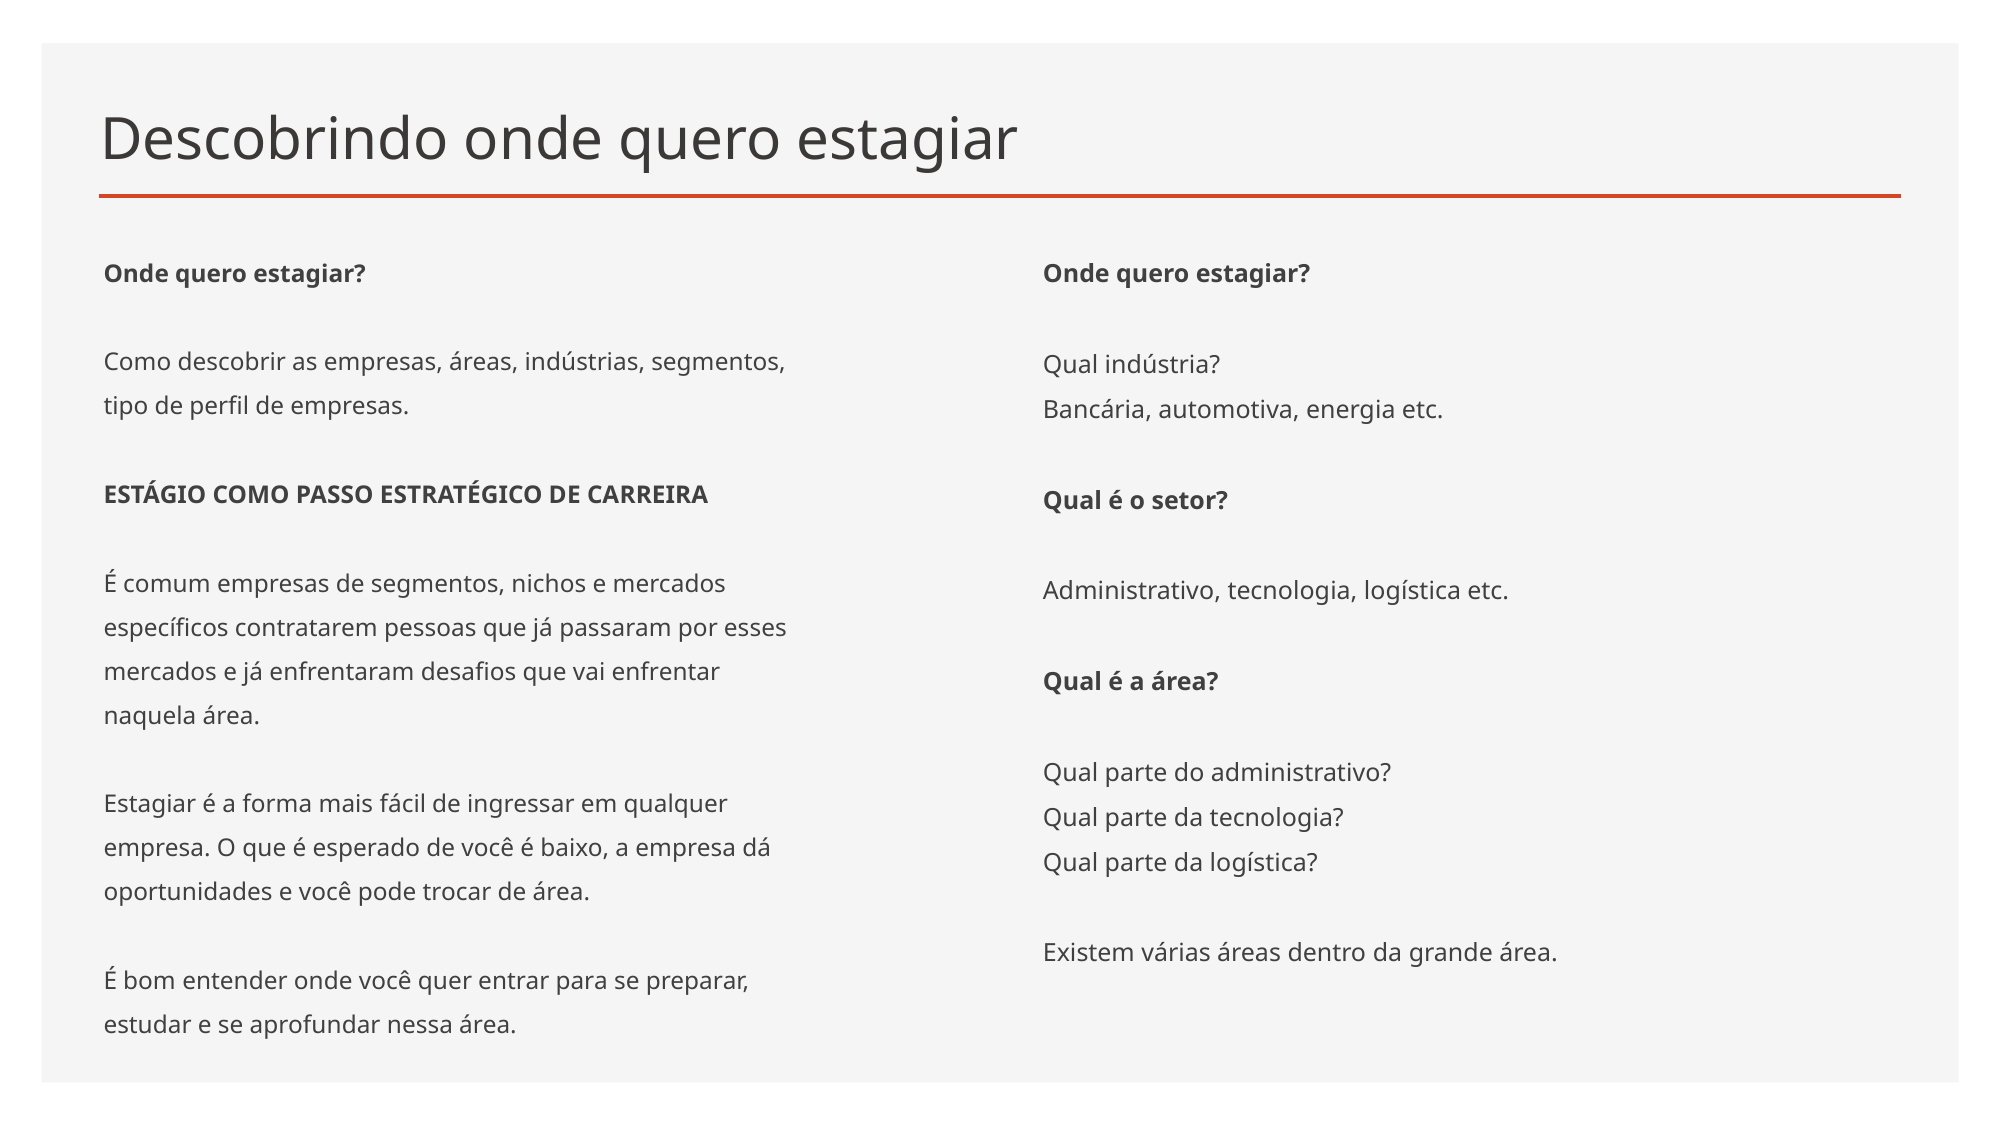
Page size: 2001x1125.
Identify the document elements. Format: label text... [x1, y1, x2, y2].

title Descobrindo onde quero estagiar [85, 73, 1214, 179]
text_box Onde quero estagiar? Qual indústria? Bancária, automotiva, energia etc. Qual é o setor? Administrativo, tecnologia, logística etc. Qual é a área? Qual parte do administrativo? Qual parte da tecnologia? Qual parte da logística? Existem várias áreas dentro da grande área. [1027, 235, 1753, 1052]
list Onde quero estagiar? Como descobrir as empresas, áreas, indústrias, segmentos, tipo de perfil de empresas. ESTÁGIO COMO PASSO ESTRATÉGICO DE CARREIRA É comum empresas de segmentos, nichos e mercados específicos contratarem pessoas que já passaram por esses mercados e já enfrentaram desafios que vai enfrentar naquela área. Estagiar é a forma mais fácil de ingressar em qualquer empresa. O que é esperado de você é baixo, a empresa dá oportunidades e você pode trocar de área. É bom entender onde você quer entrar para se preparar, estudar e se aprofundar nessa área. [88, 235, 813, 1052]
